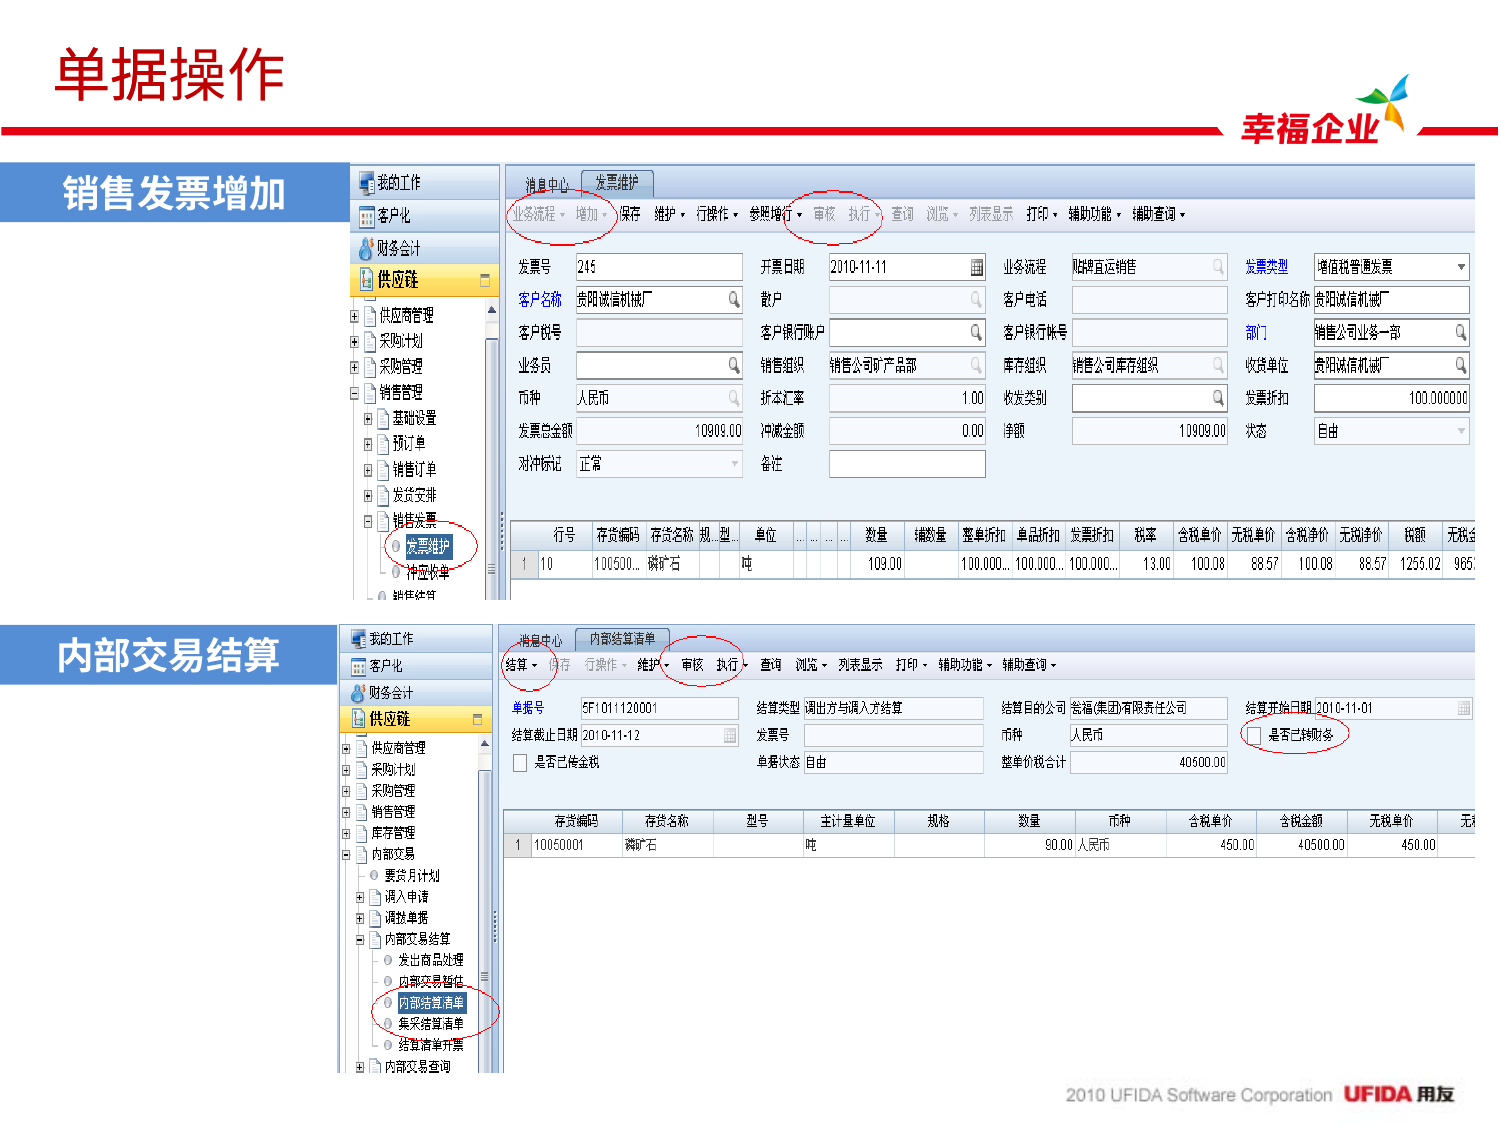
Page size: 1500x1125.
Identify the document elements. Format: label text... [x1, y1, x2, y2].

text_box 内部交易结算 [0, 624, 336, 685]
text_box 销售发票增加 [0, 162, 347, 223]
picture [337, 624, 1500, 1125]
picture [1228, 62, 1417, 150]
text_box 单据 [37, 24, 1263, 122]
picture [349, 162, 1476, 601]
